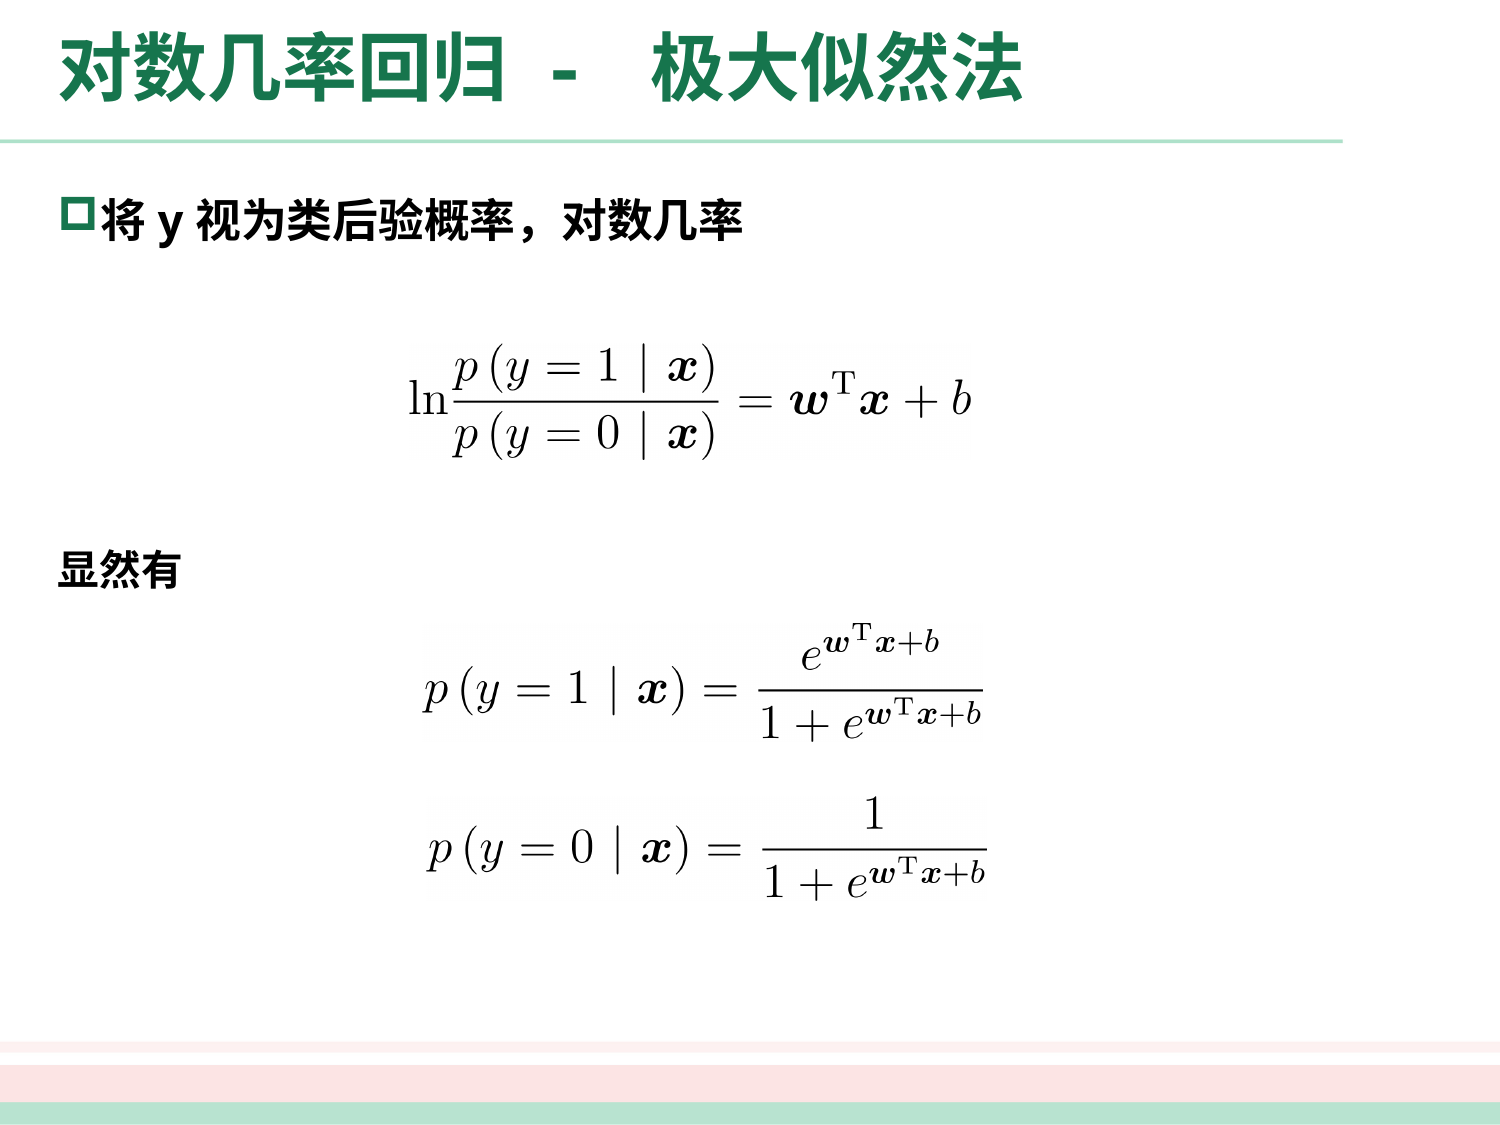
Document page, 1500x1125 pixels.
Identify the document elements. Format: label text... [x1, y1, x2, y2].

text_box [407, 339, 973, 464]
picture [0, 0, 1500, 1125]
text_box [420, 619, 985, 745]
list 将y视为类后验概率，对数几率 显然有 [42, 190, 1457, 999]
title 对数几率回归 - 极大似然法 [42, 7, 1337, 135]
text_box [424, 792, 989, 904]
